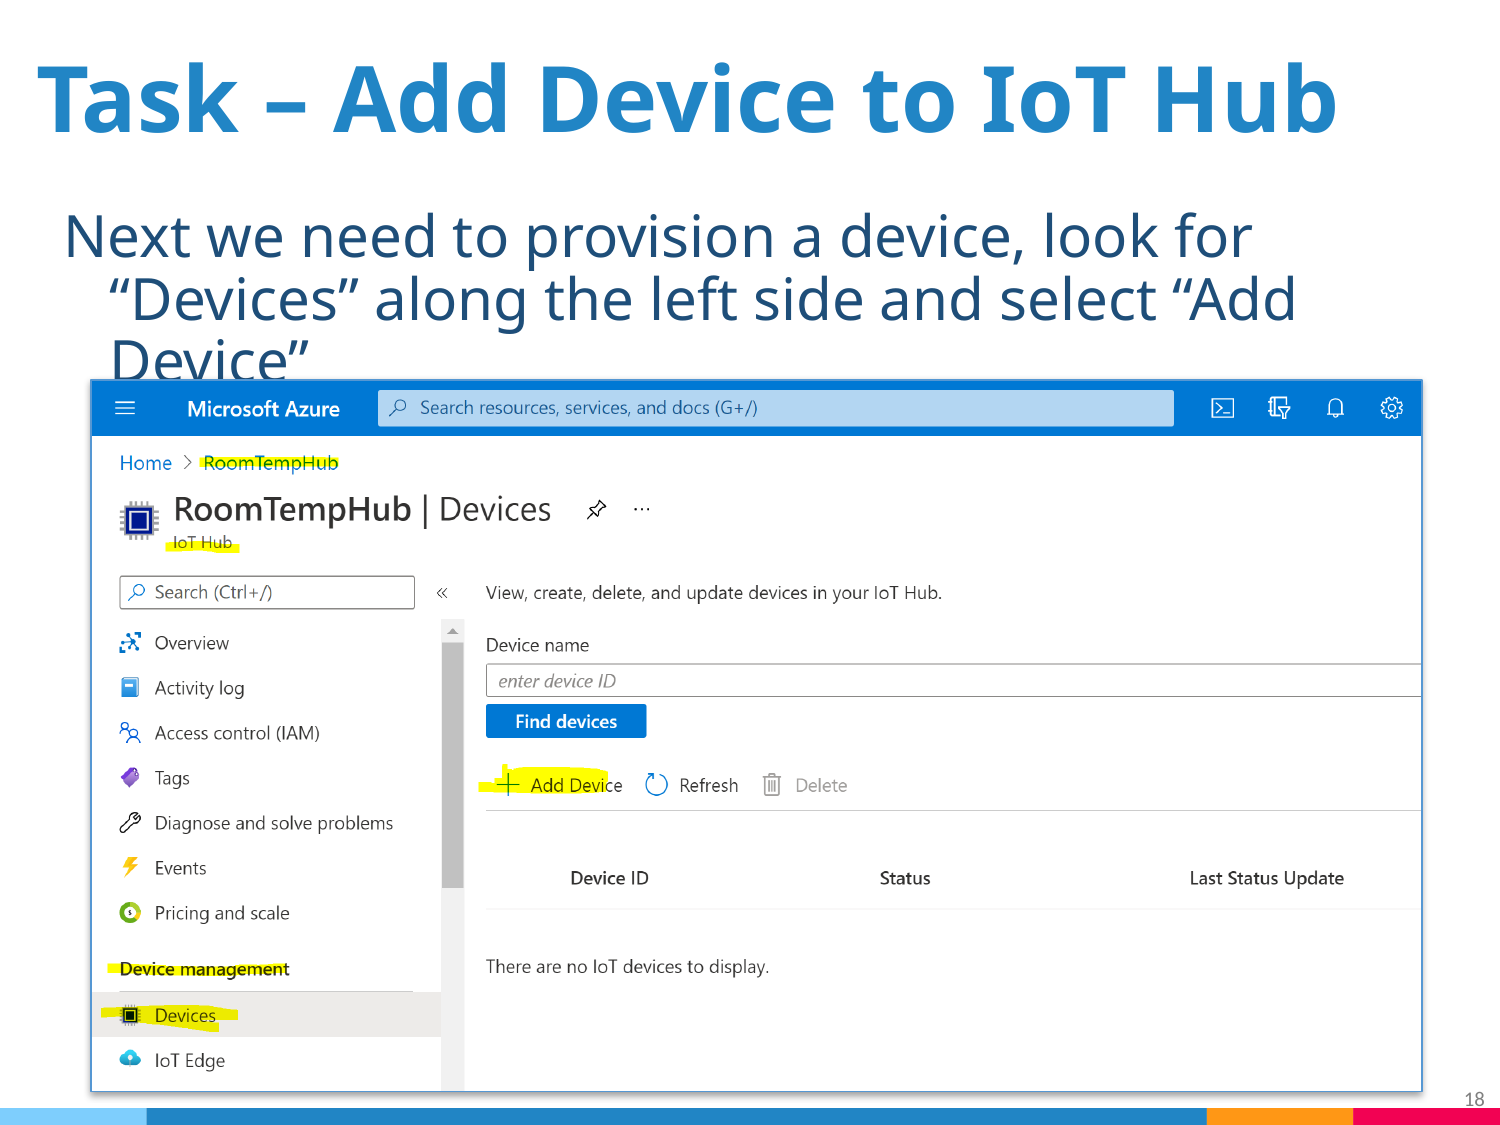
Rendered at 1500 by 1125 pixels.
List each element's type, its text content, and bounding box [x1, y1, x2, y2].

title Task – Add Device to IoT Hub [21, 18, 1482, 188]
slide_number ‹#› [1421, 1085, 1500, 1111]
picture [91, 380, 1422, 1092]
list Next we need to provision a device, look for “Devices” along the left side and select “Add Device” [19, 199, 1481, 423]
